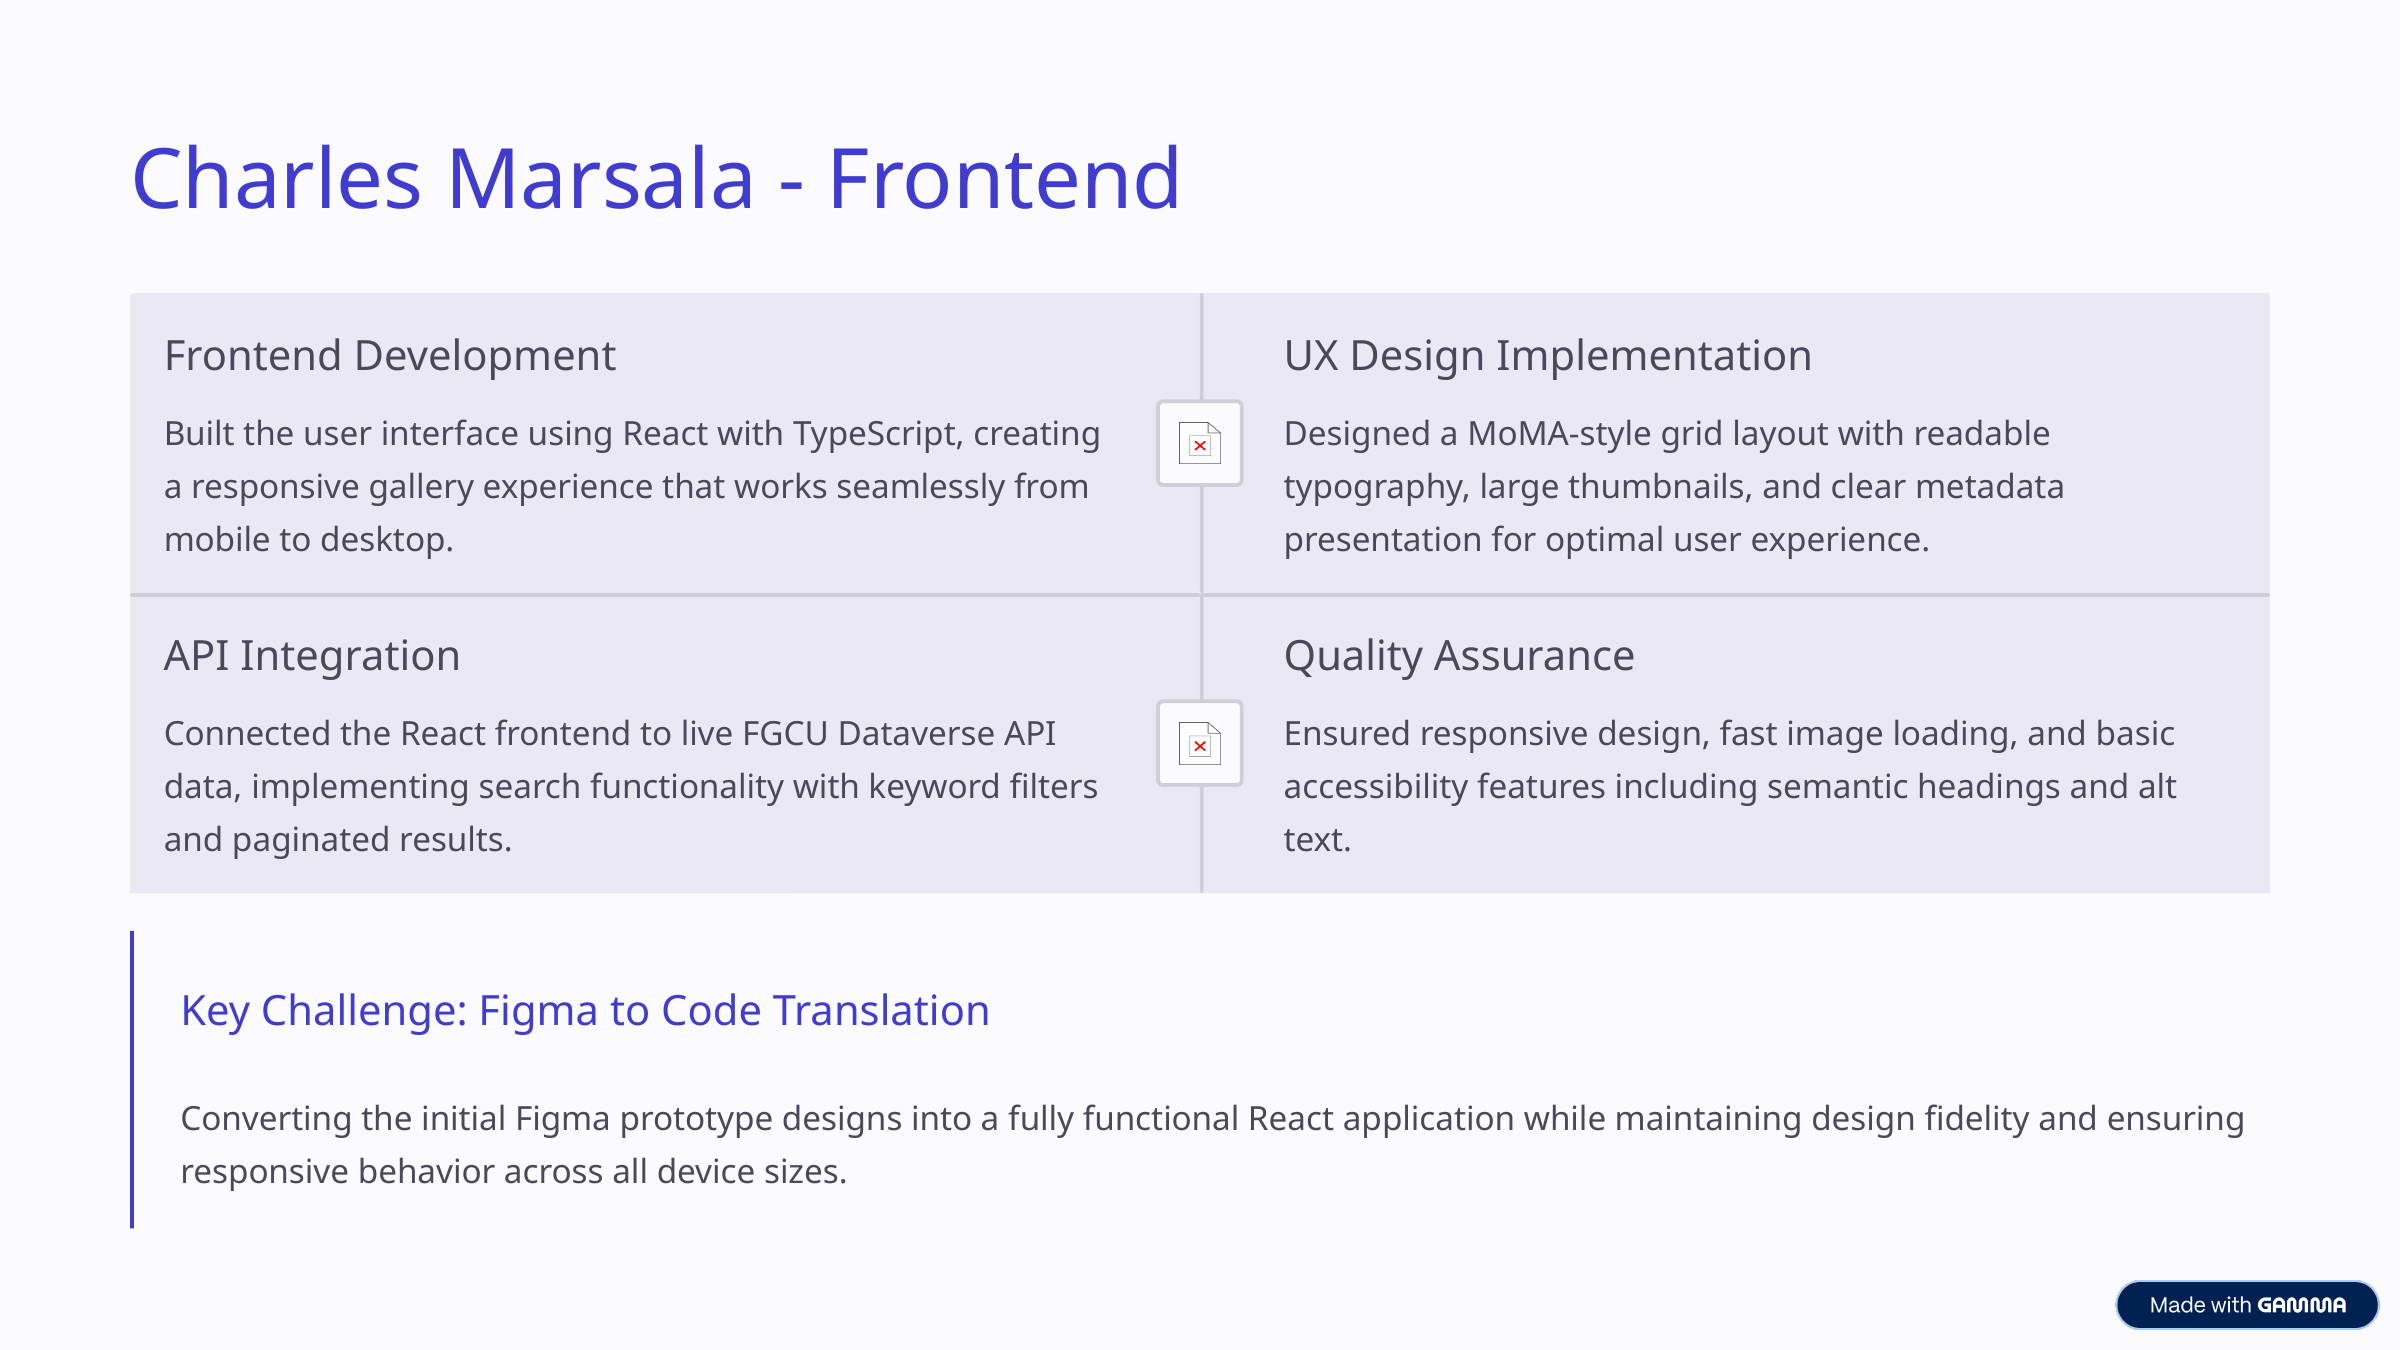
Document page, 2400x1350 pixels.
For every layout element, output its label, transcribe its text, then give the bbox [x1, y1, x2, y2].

picture [1179, 422, 1221, 465]
text_box [1200, 593, 2270, 597]
text_box [1158, 401, 1242, 485]
text_box Designed a MoMA-style grid layout with readable typography, large thumbnails, and clear metadata presentation for optimal user experience. [1283, 398, 2237, 560]
text_box [1199, 594, 1204, 701]
text_box Built the user interface using React with TypeScript, creating a responsive gallery experience that works seamlessly from mobile to desktop. [163, 398, 1117, 560]
text_box Quality Assurance [1283, 626, 1703, 679]
text_box Ensured responsive design, fast image loading, and basic accessibility features including semantic headings and alt text. [1283, 699, 2237, 860]
text_box Frontend Development [163, 326, 668, 379]
text_box Charles Marsala - Frontend [130, 121, 1301, 226]
text_box UX Design Implementation [1283, 326, 1877, 379]
text_box [130, 597, 1200, 894]
picture [2106, 1271, 2389, 1339]
text_box [1199, 786, 1204, 894]
text_box Converting the initial Figma prototype designs into a fully functional React application while maintaining design fidelity and ensuring responsive behavior across all device sizes. [180, 1083, 2270, 1191]
text_box [130, 930, 134, 1229]
picture [1179, 722, 1221, 765]
text_box Connected the React frontend to live FGCU Dataverse API data, implementing search functionality with keyword filters and paginated results. [163, 699, 1117, 860]
text_box [1199, 485, 1204, 593]
text_box [1203, 597, 2270, 894]
text_box API Integration [163, 626, 583, 679]
text_box [1199, 293, 1204, 401]
text_box [130, 593, 1200, 597]
text_box [1204, 293, 2270, 593]
text_box Key Challenge: Figma to Code Translation [180, 981, 1082, 1034]
text_box [1158, 701, 1242, 786]
text_box [130, 293, 1199, 593]
